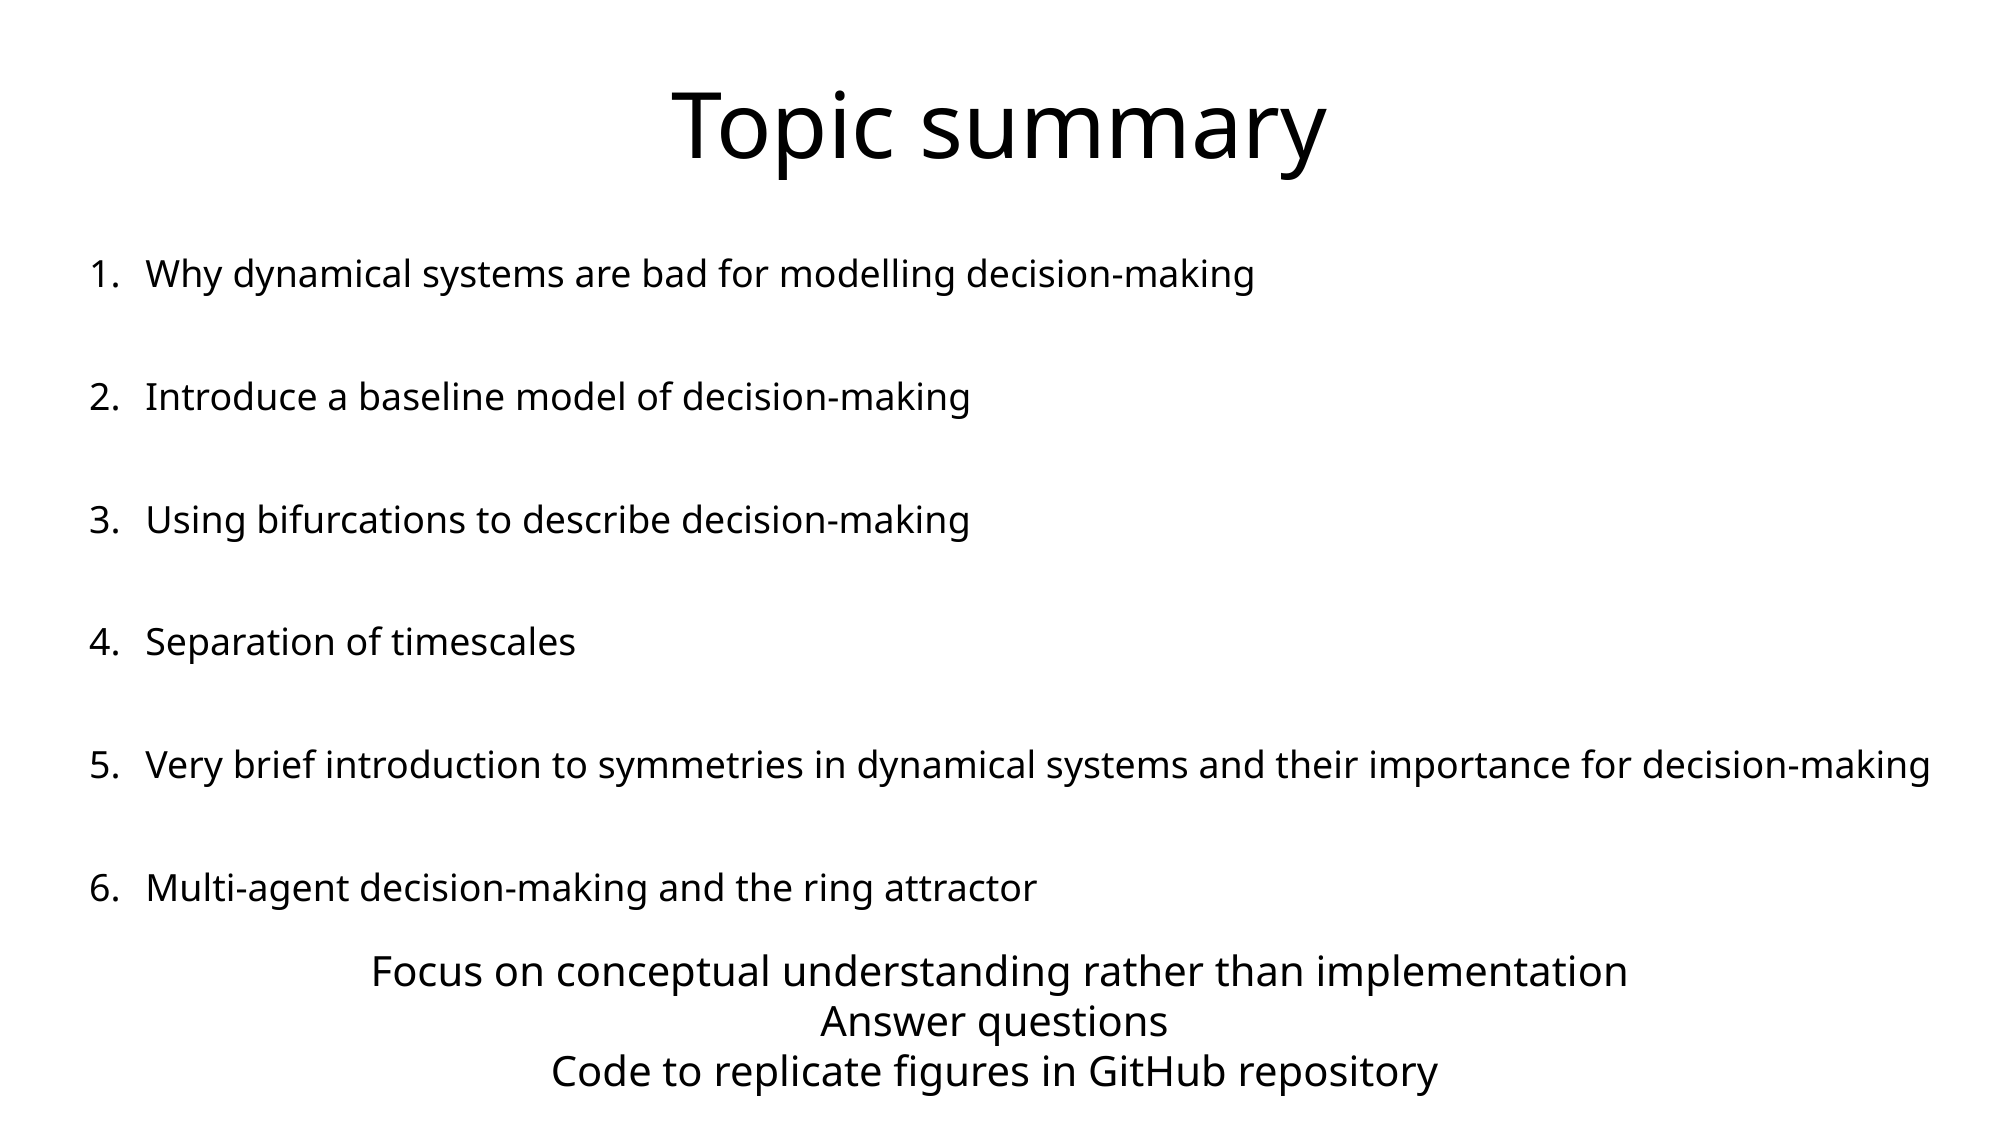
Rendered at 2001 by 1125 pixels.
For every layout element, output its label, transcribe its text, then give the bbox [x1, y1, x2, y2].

list Why dynamical systems are bad for modelling decision-making Introduce a baseline model of decision-making Using bifurcations to describe decision-making Separation of timescales Very brief introduction to symmetries in dynamical systems and their importance for decision-making Multi-agent decision-making and the ring attractor [74, 248, 1970, 945]
text_box Focus on conceptual understanding rather than implementation Answer questions Code to replicate figures in GitHub repository [257, 937, 1743, 1103]
title Topic summary [137, 20, 1863, 238]
